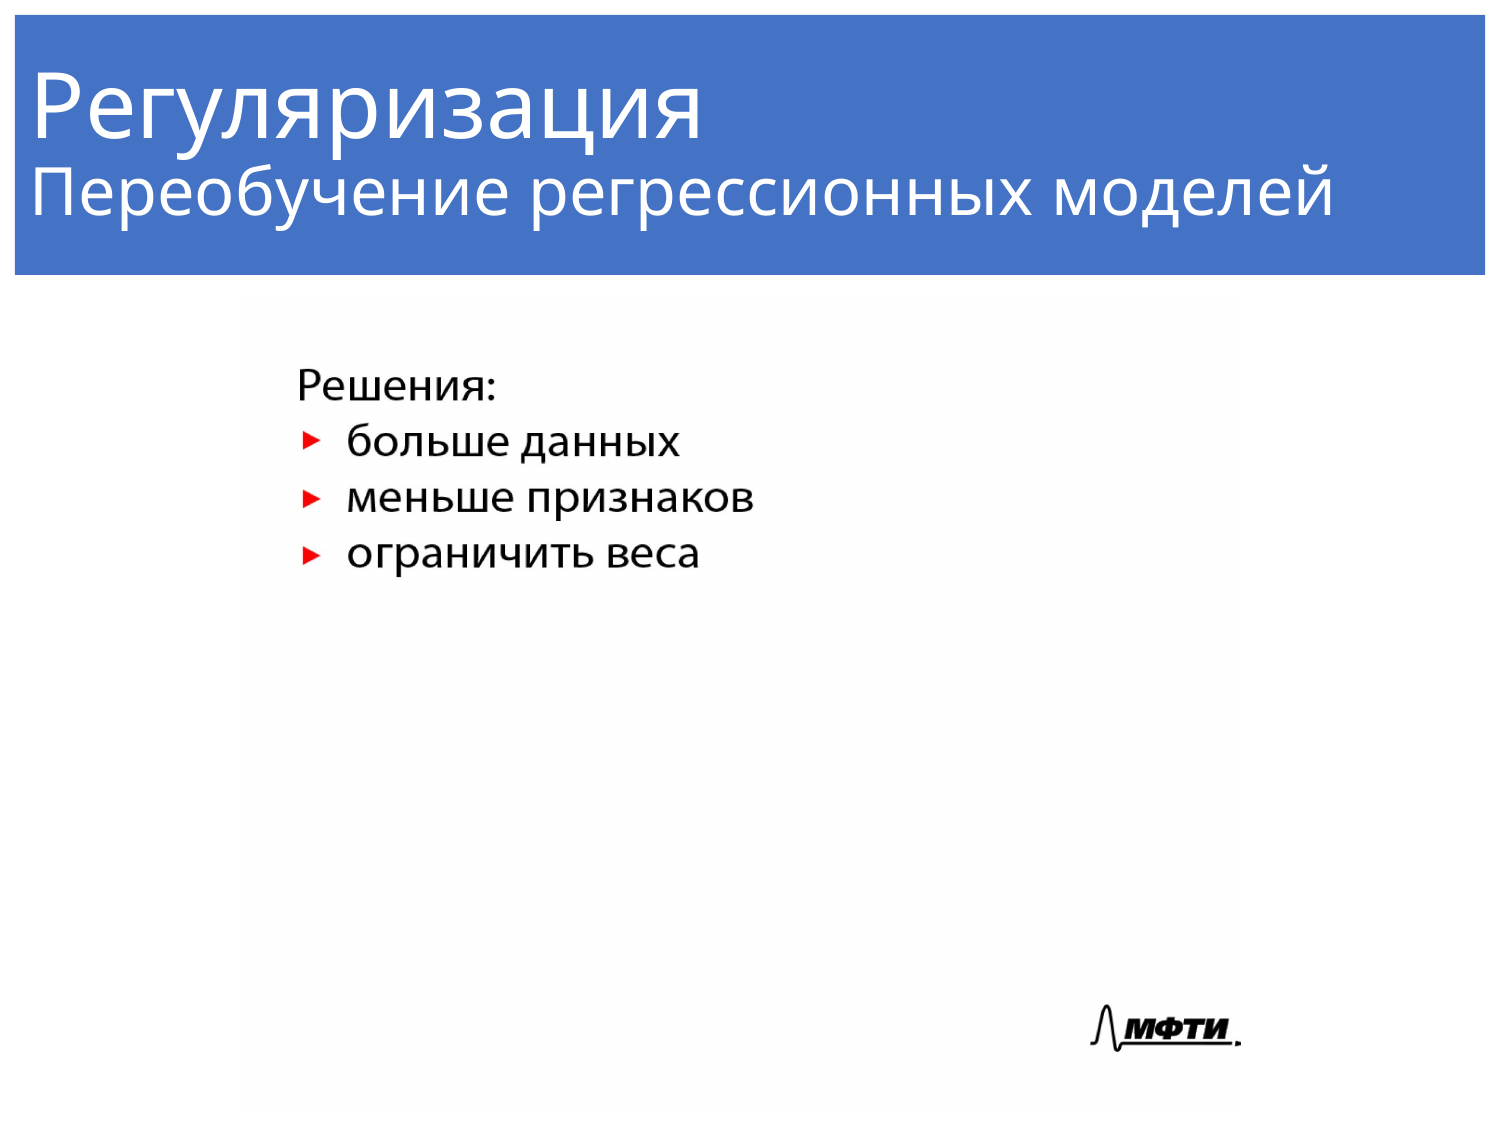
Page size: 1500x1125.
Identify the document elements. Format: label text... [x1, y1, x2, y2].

title Регуляризация Переобучение регрессионных моделей [14, 14, 1486, 275]
picture [242, 295, 1241, 1111]
